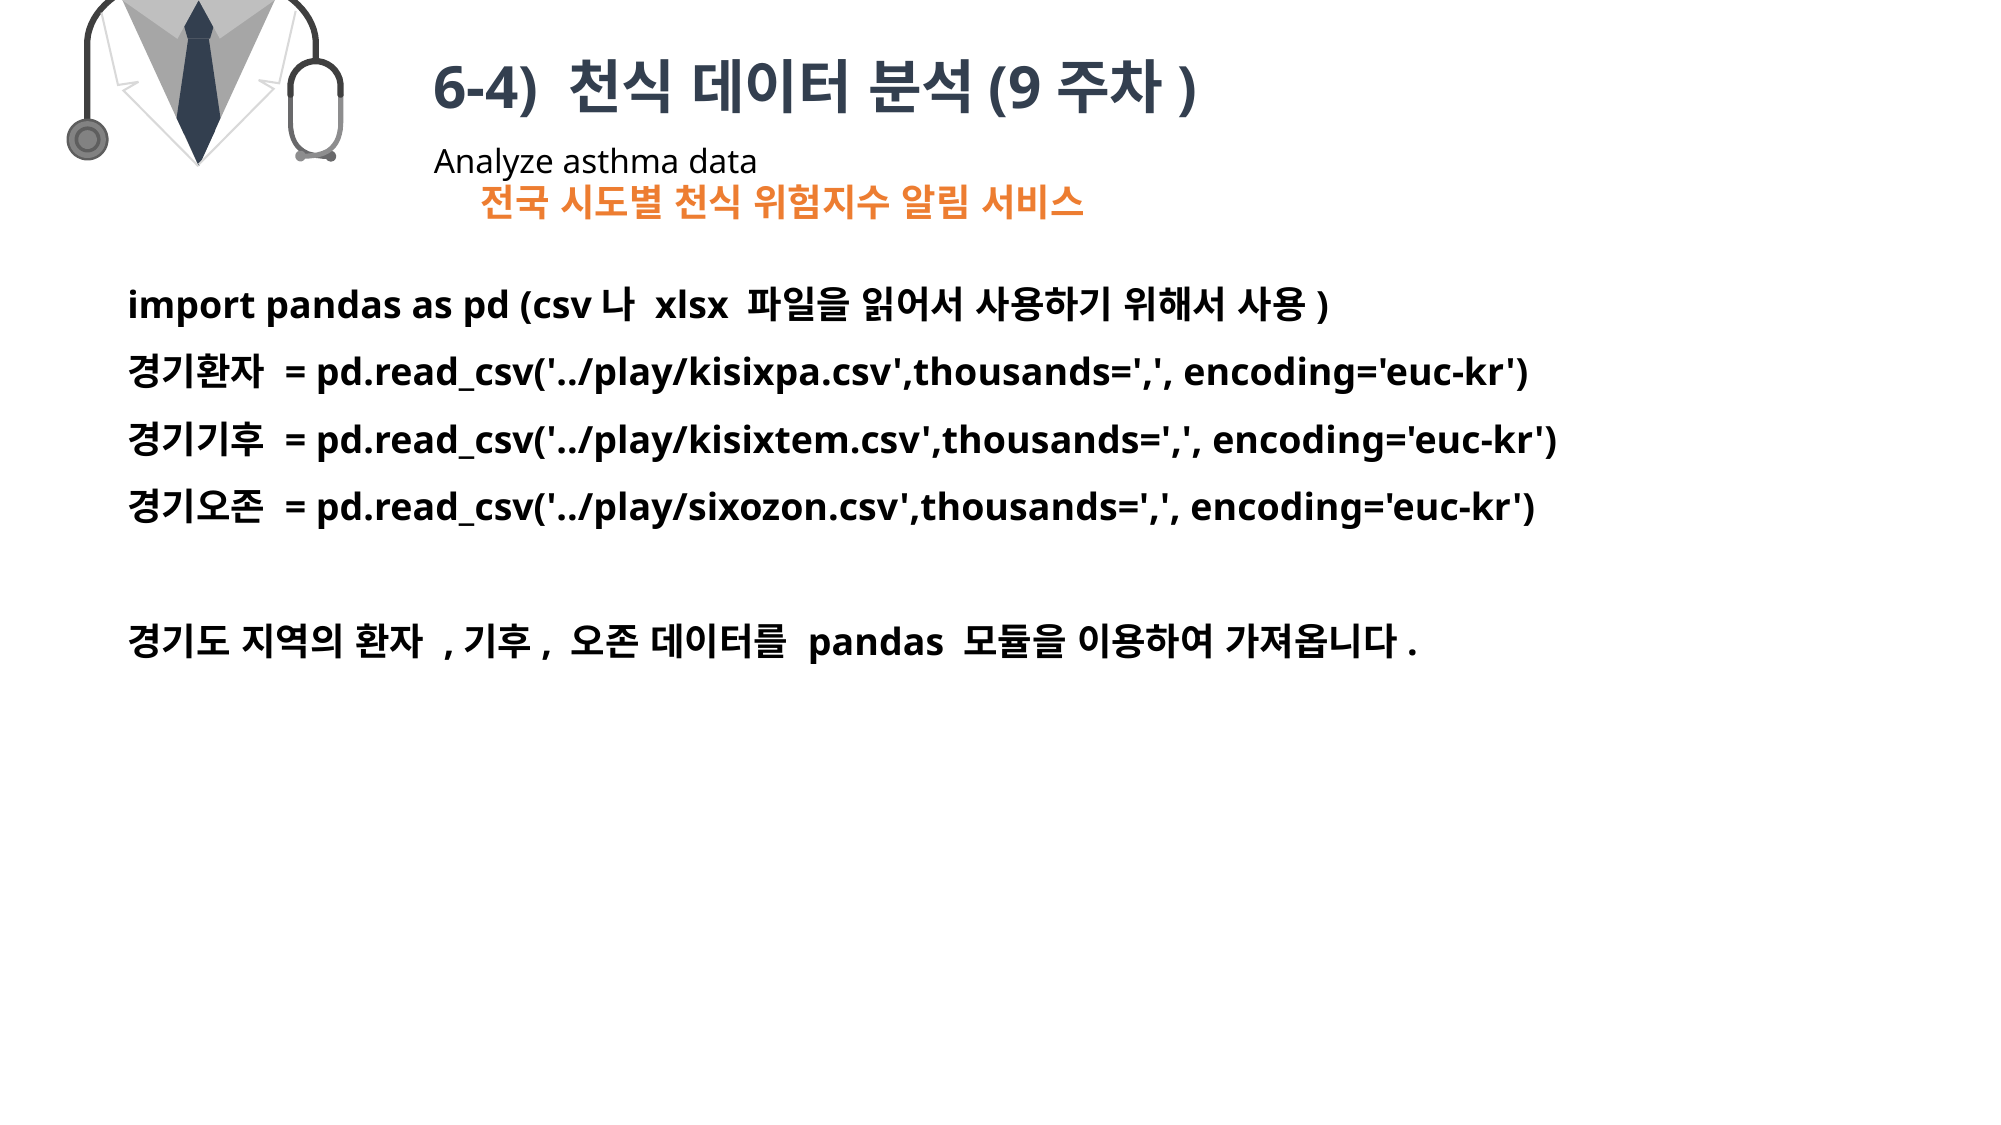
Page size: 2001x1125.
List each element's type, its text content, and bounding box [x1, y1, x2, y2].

text_box 전국 시도별 천식 위험지수 알림 서비스 [465, 171, 1100, 231]
text_box import pandas as pd (csv나 xlsx 파일을 읽어서 사용하기 위해서 사용) 경기환자 = pd.read_csv('../play/kisixpa.csv',thousands=',', encoding='euc-kr') 경기기후 = pd.read_csv('../play/kisixtem.csv',thousands=',', encoding='euc-kr') 경기오존 = pd.read_csv('../play/sixozon.csv',thousands=',', encoding='euc-kr') 경기도 지역의 환자 ,기후, 오존 데이터를 pandas 모듈을 이용하여 가져옵니다. [112, 250, 1825, 806]
text_box 6-4) 천식 데이터 분석(9주차) Analyze asthma data [419, 7, 1424, 188]
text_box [66, 0, 344, 167]
